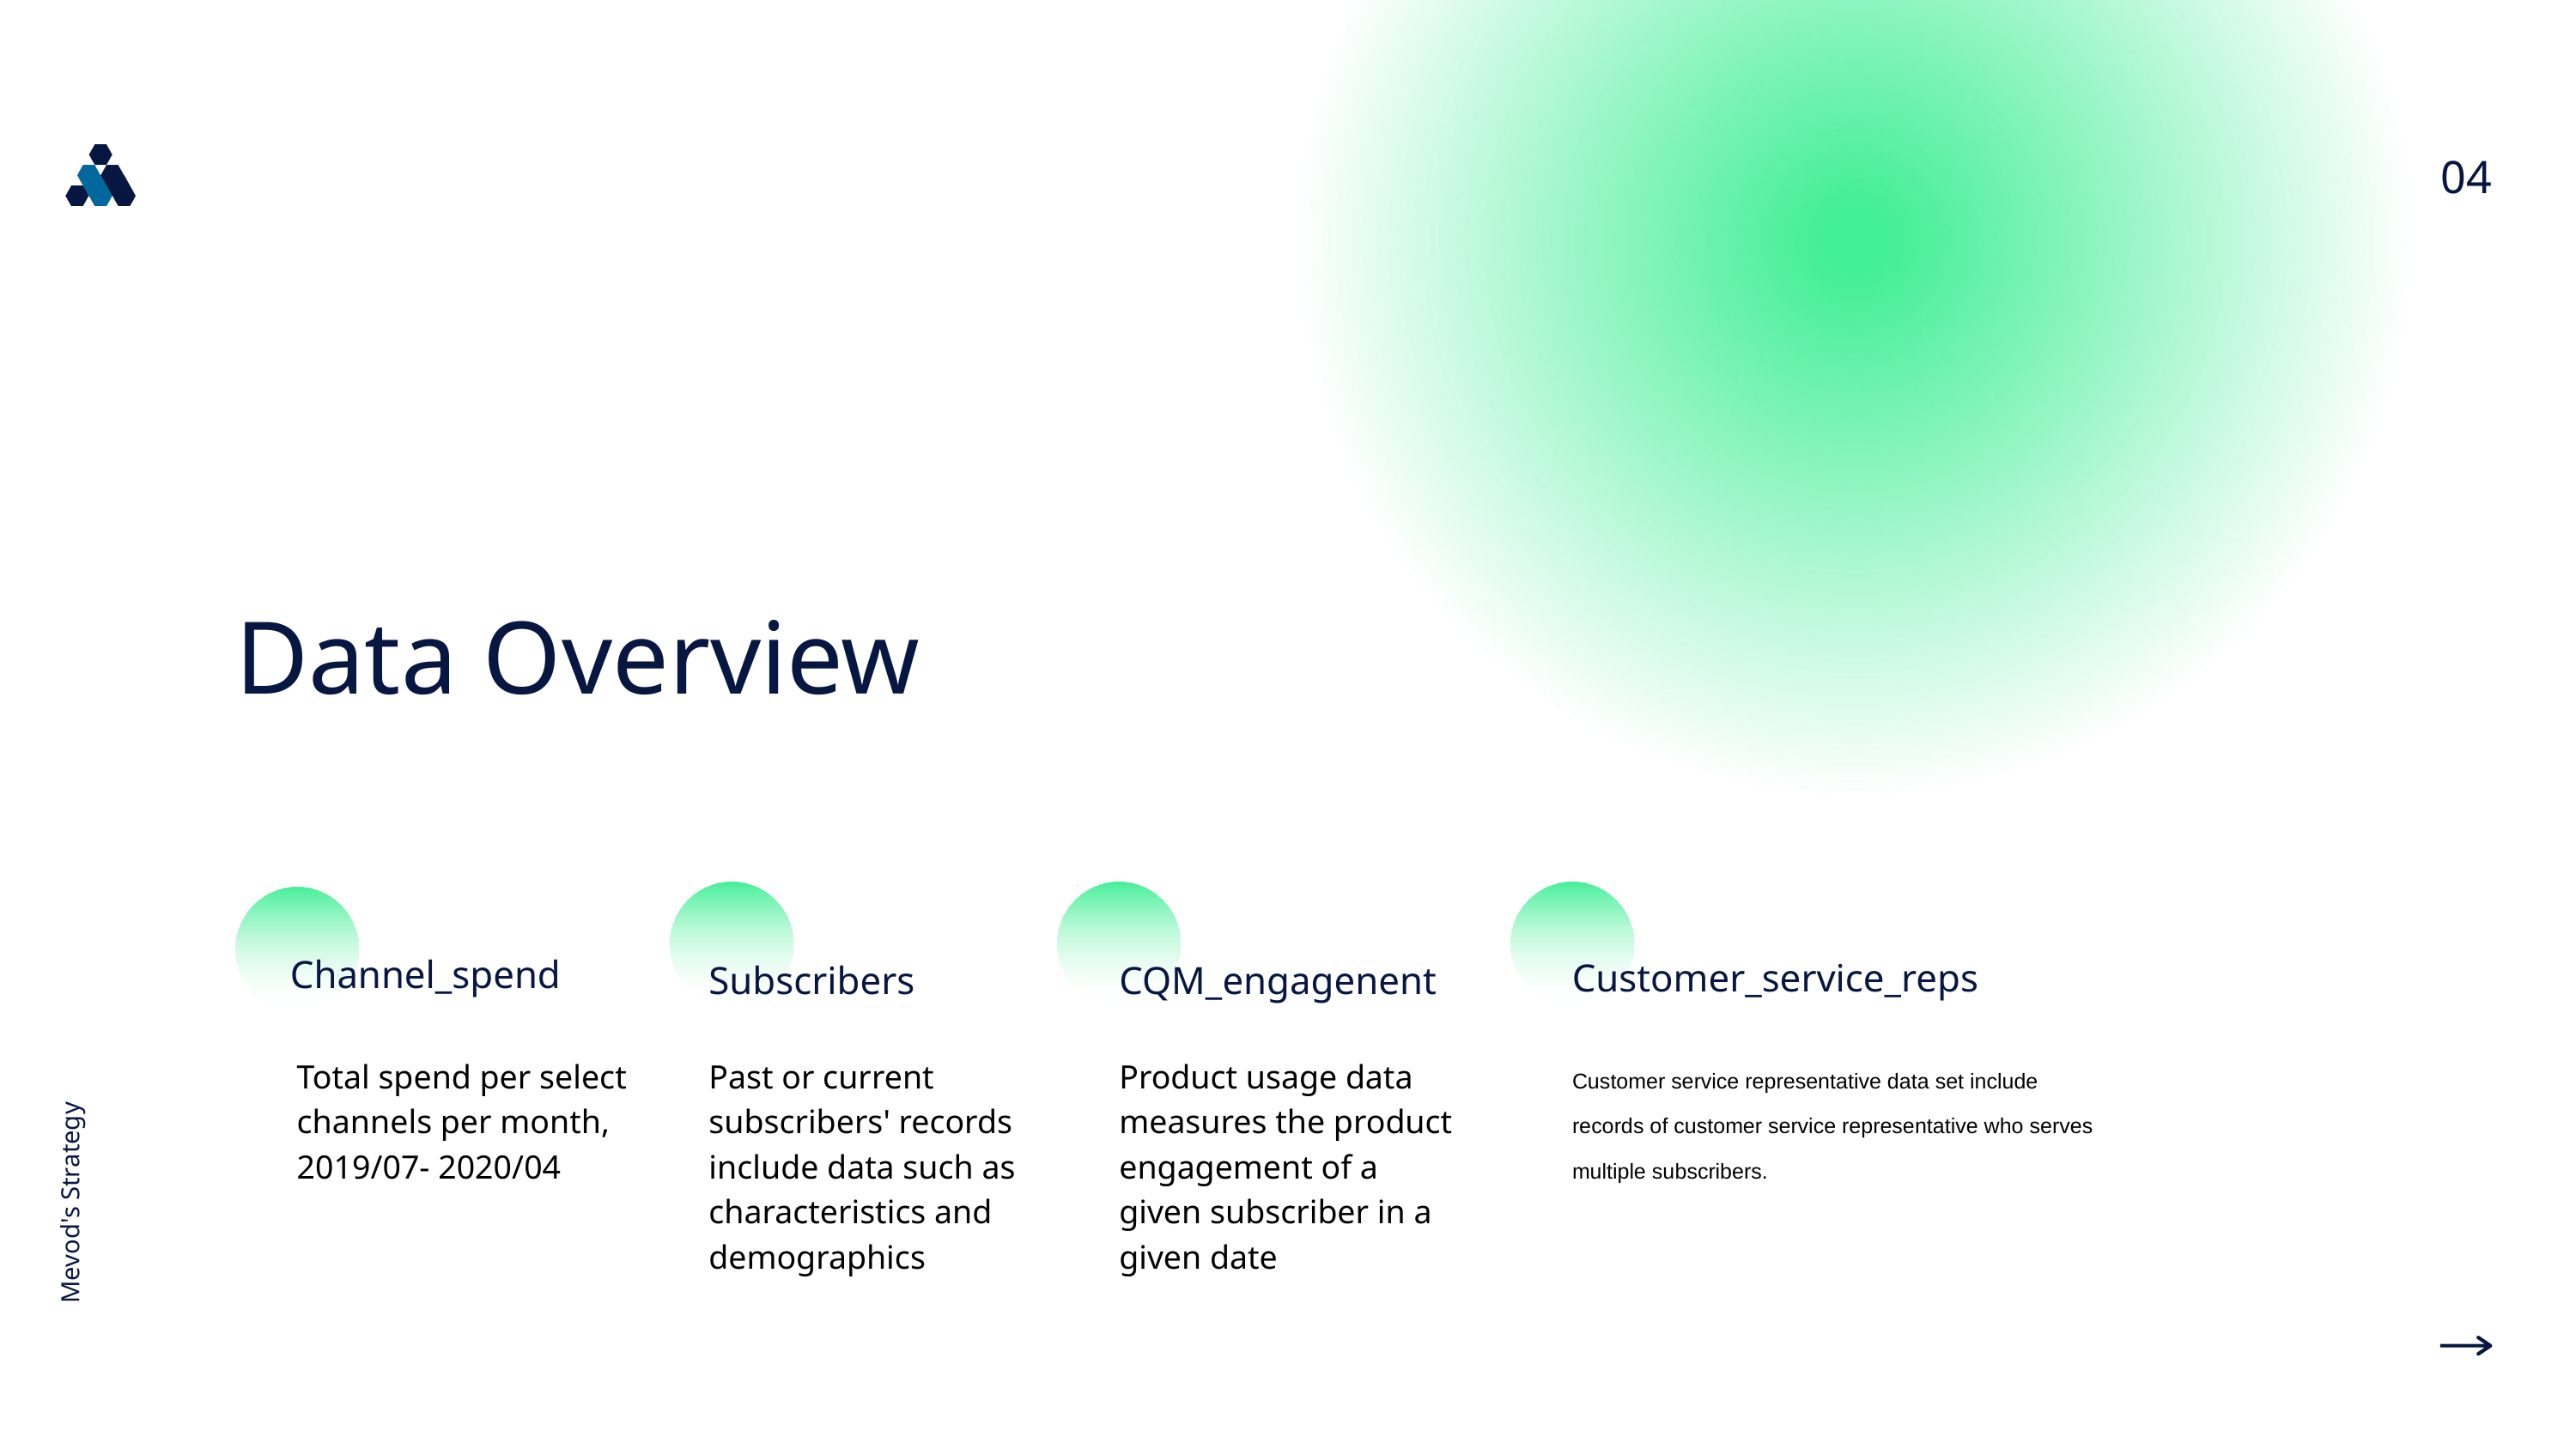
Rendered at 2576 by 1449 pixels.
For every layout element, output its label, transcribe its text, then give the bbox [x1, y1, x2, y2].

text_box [2439, 1335, 2493, 1356]
picture [1057, 882, 1182, 1005]
text_box Customer service representative data set include records of customer service representative who serves multiple subscribers. [1571, 1047, 2104, 1184]
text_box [234, 588, 2133, 785]
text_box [1119, 949, 1457, 1276]
picture [1510, 882, 1634, 1005]
picture [64, 144, 136, 206]
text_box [708, 949, 1047, 1276]
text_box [289, 949, 635, 1186]
picture [234, 887, 359, 1011]
text_box Customer_service_reps [1637, 937, 2576, 999]
text_box Mevod's Strategy [65, 266, 96, 1304]
picture [1244, 0, 2467, 852]
picture [670, 882, 793, 1005]
text_box 04 [2470, 139, 2493, 203]
